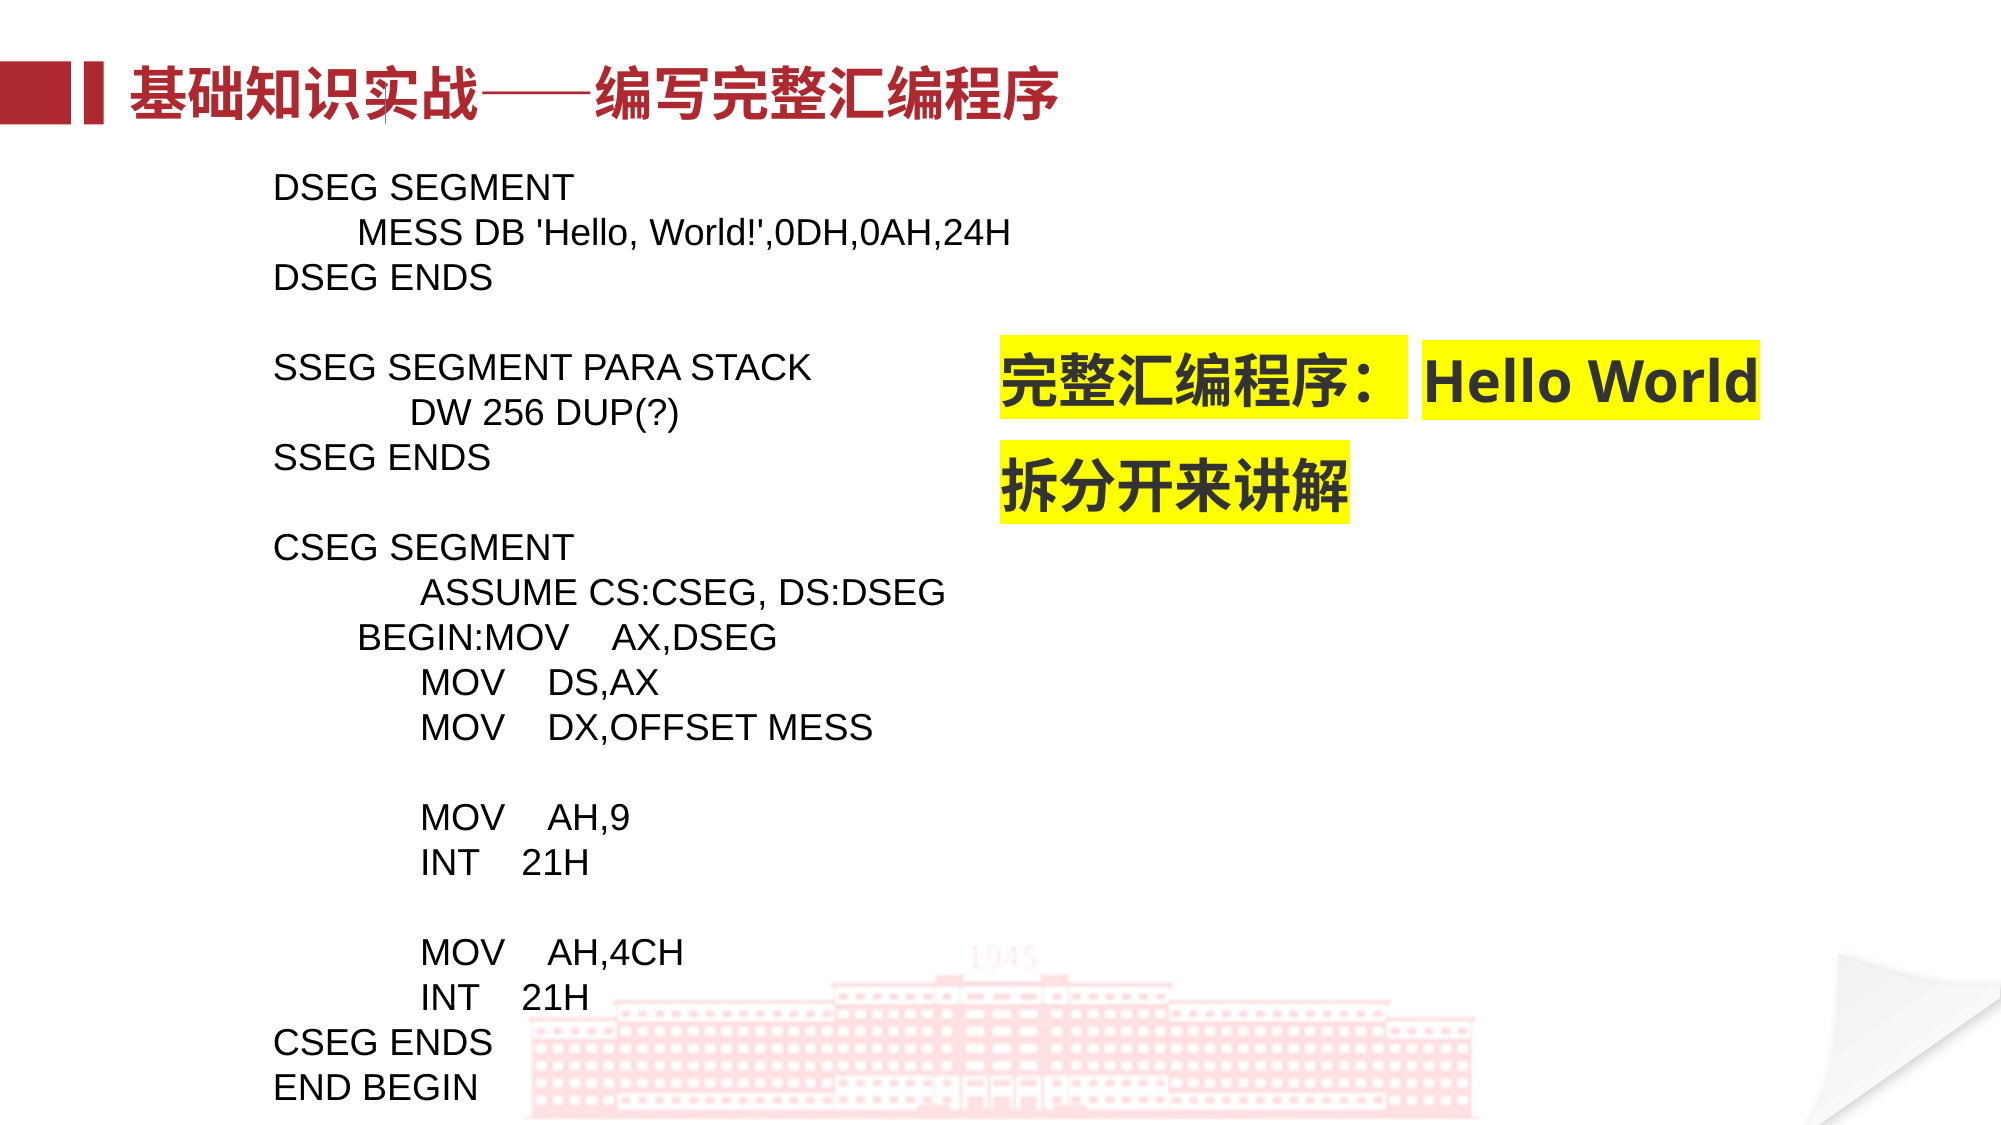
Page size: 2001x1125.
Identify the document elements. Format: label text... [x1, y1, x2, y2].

text_box 完整汇编程序：Hello World 拆分开来讲解 [985, 336, 1819, 527]
list 基础知识 [517, 934, 1483, 1124]
text_box DSEG SEGMENT MESS DB 'Hello, World!',0DH,0AH,24H DSEG ENDS SSEG SEGMENT PARA STACK DW 256 DUP(?) SSEG ENDS CSEG SEGMENT ASSUME CS:CSEG, DS:DSEG BEGIN:MOV AX,DSEG MOV DS,AX MOV DX,OFFSET MESS MOV AH,9 INT 21H MOV AH,4CH INT 21H CSEG ENDS END BEGIN [258, 155, 1259, 1116]
list 基础知识实战——编写完整汇编程序 [114, 57, 1343, 135]
